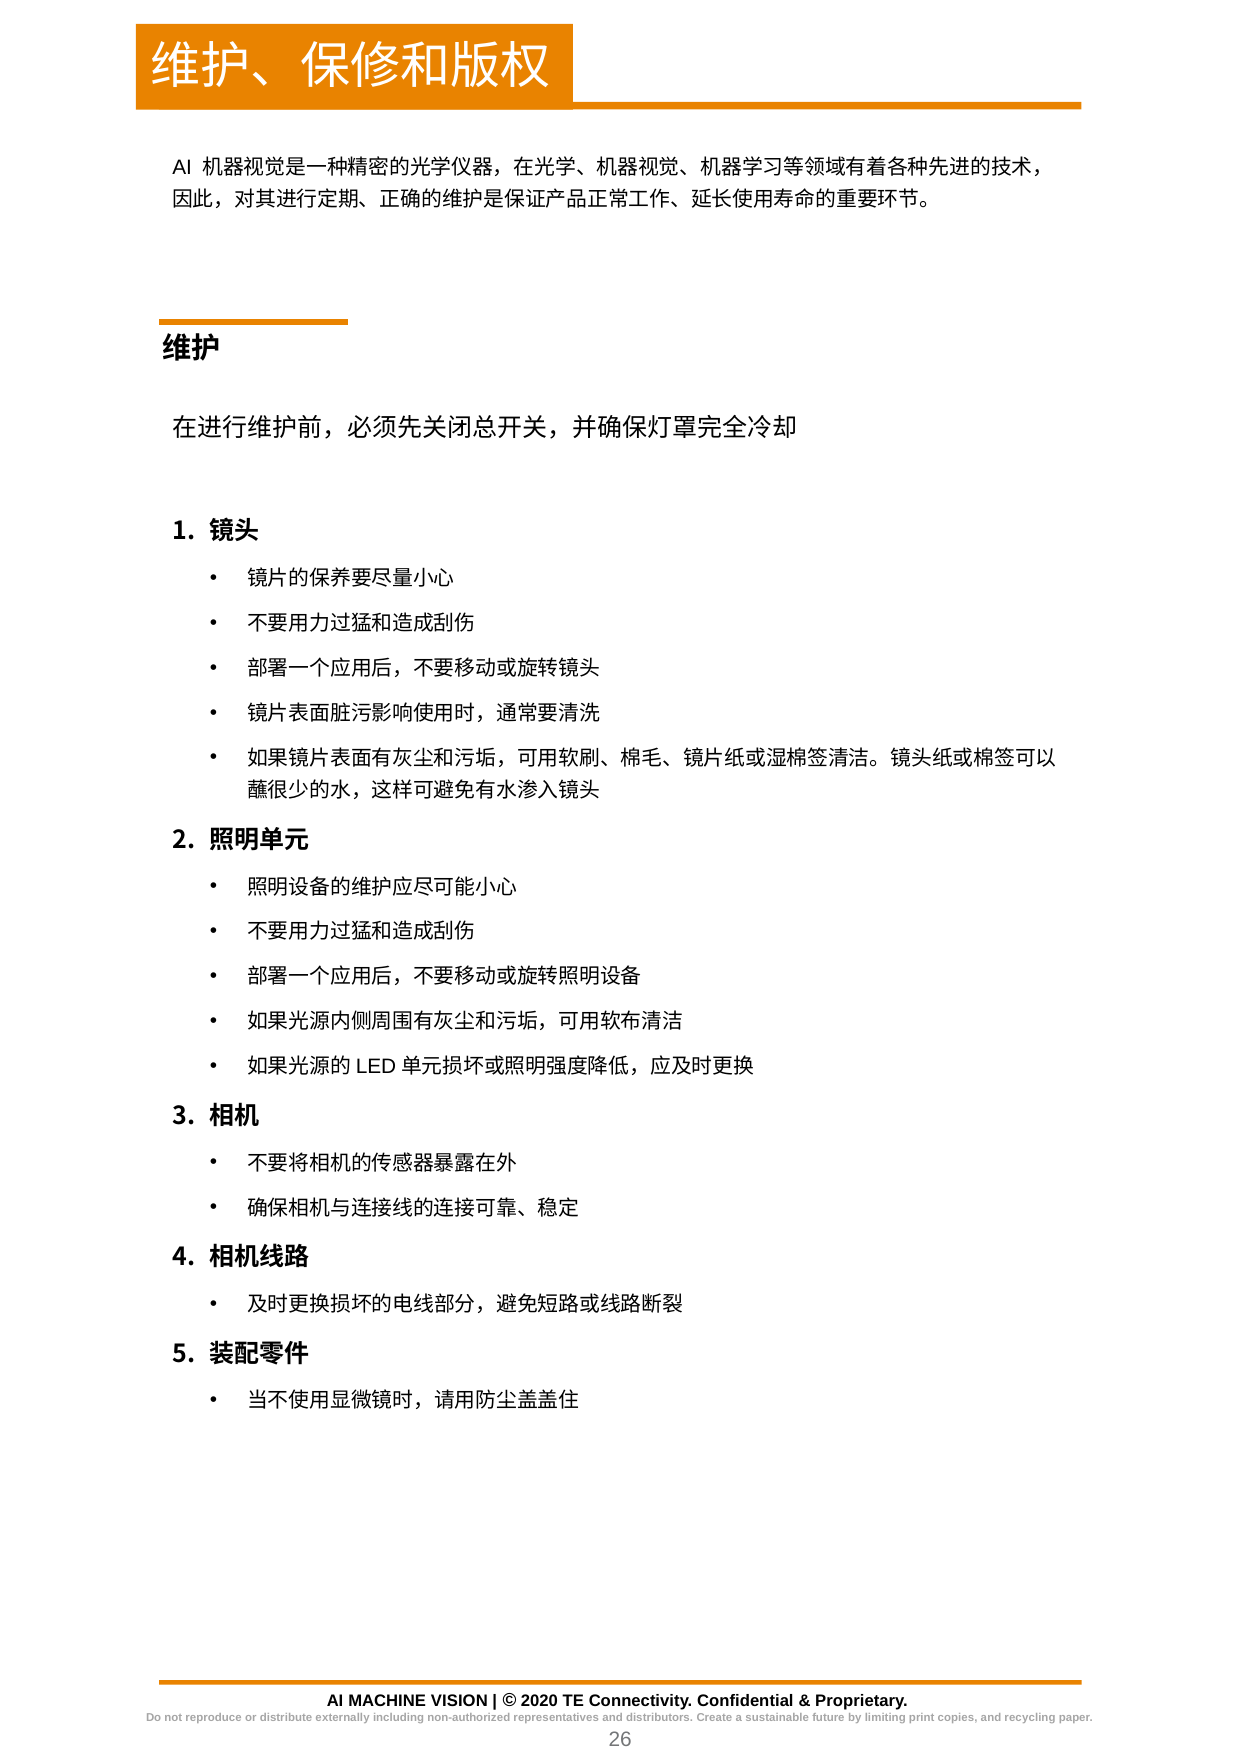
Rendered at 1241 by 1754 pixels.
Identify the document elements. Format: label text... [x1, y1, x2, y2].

title 维护、保修和版权 [135, 23, 573, 110]
text_box 维护 [147, 321, 691, 372]
text_box AI 机器视觉是一种精密的光学仪器，在光学、机器视觉、机器学习等领域有着各种先进的技术，因此，对其进行定期、正确的维护是保证产品正常工作、延长使用寿命的重要环节。 在进行维护前，必须先关闭总开关，并确保灯罩完全冷却 镜头 镜片的保养要尽量小心 不要用力过猛和造成刮伤 部署一个应用后，不要移动或旋转镜头 镜片表面脏污影响使用时，通常要清洗 如果镜片表面有灰尘和污垢，可用软刷、棉毛、镜片纸或湿棉签清洁。镜头纸或棉签可以蘸很少的水，这样可避免有水渗入镜头 照明单元 照明设备的维护应尽可能小心 不要用力过猛和造成刮伤 部署一个应用后，不要移动或旋转照明设备 如果光源内侧周围有灰尘和污垢，可用软布清洁 如果光源的LED单元损坏或照明强度降低，应及时更换 相机 不要将相机的传感器暴露在外 确保相机与连接线的连接可靠、稳定 相机线路 及时更换损坏的电线部分，避免短路或线路断裂 装配零件 当不使用显微镜时，请用防尘盖盖住 [157, 138, 1083, 1598]
